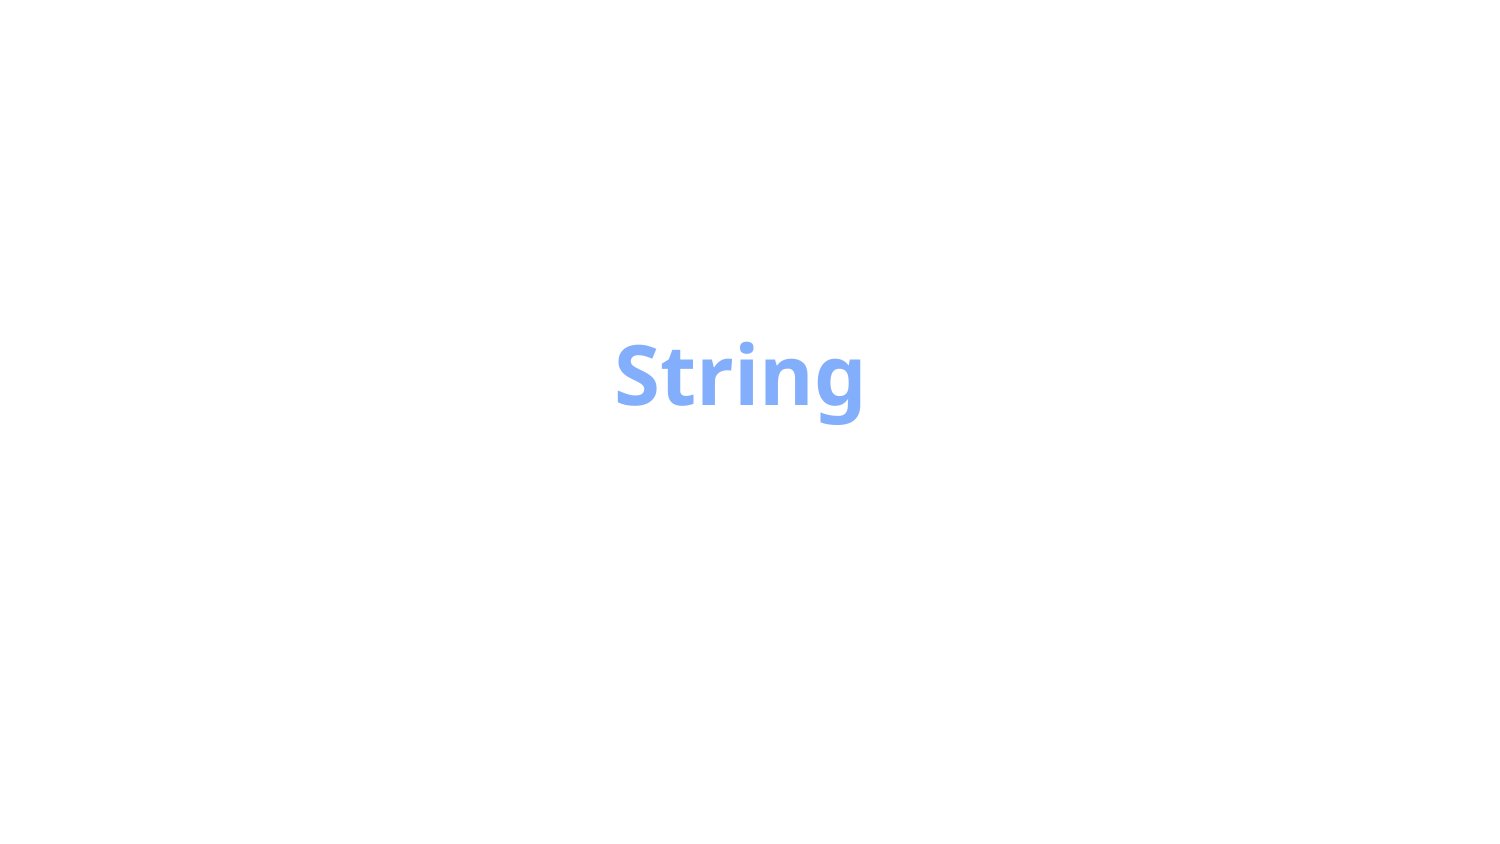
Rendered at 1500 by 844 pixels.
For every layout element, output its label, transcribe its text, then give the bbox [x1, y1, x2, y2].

text_box String [230, 318, 1251, 439]
